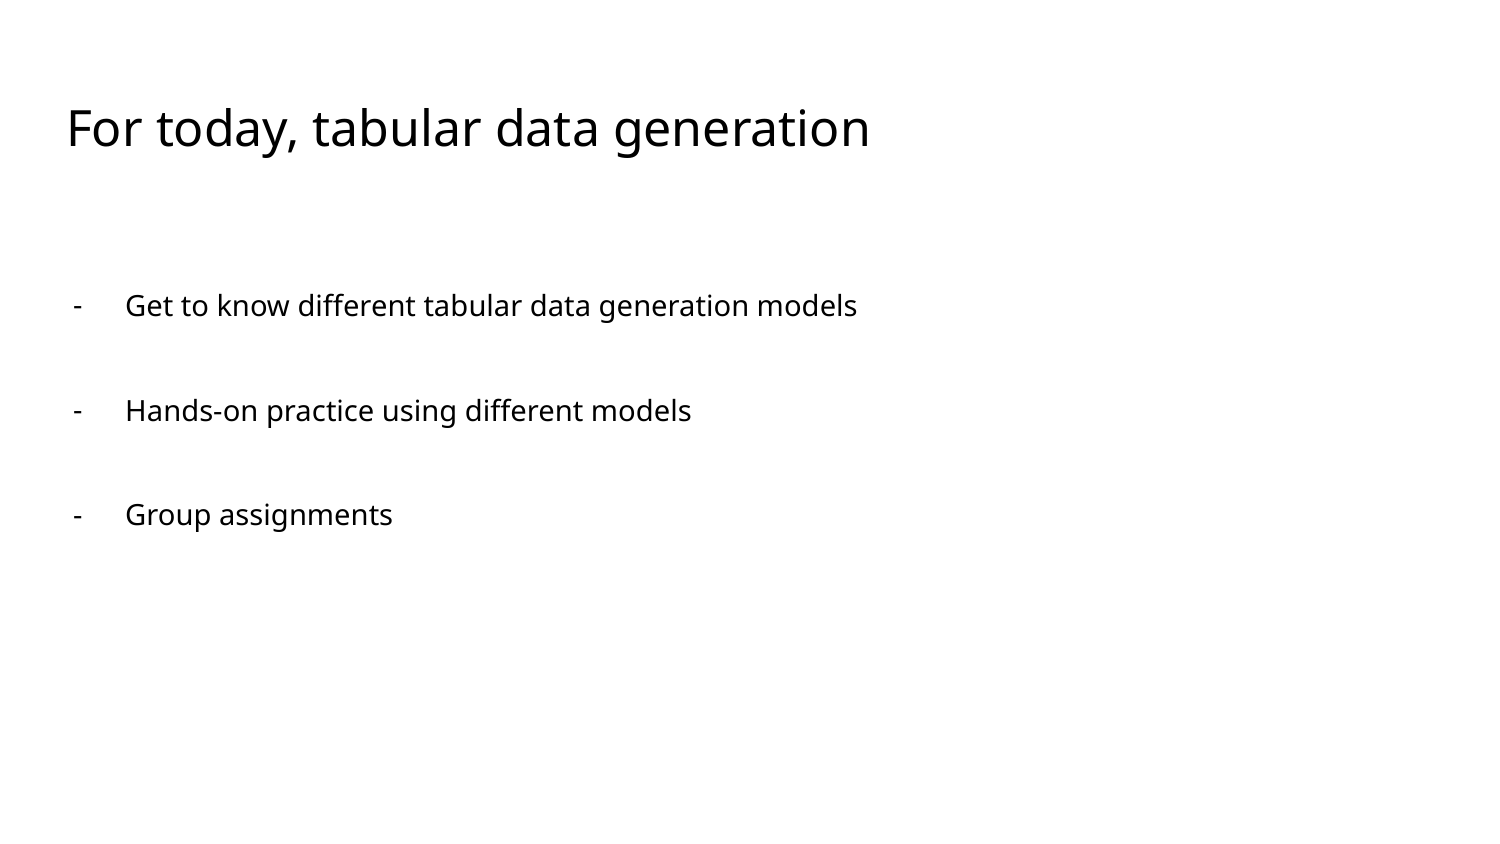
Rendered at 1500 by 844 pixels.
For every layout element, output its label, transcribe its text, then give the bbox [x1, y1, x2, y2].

text_box For today, tabular data generation [51, 81, 1448, 181]
text_box Get to know different tabular data generation models Hands-on practice using different models Group assignments [35, 254, 1326, 549]
